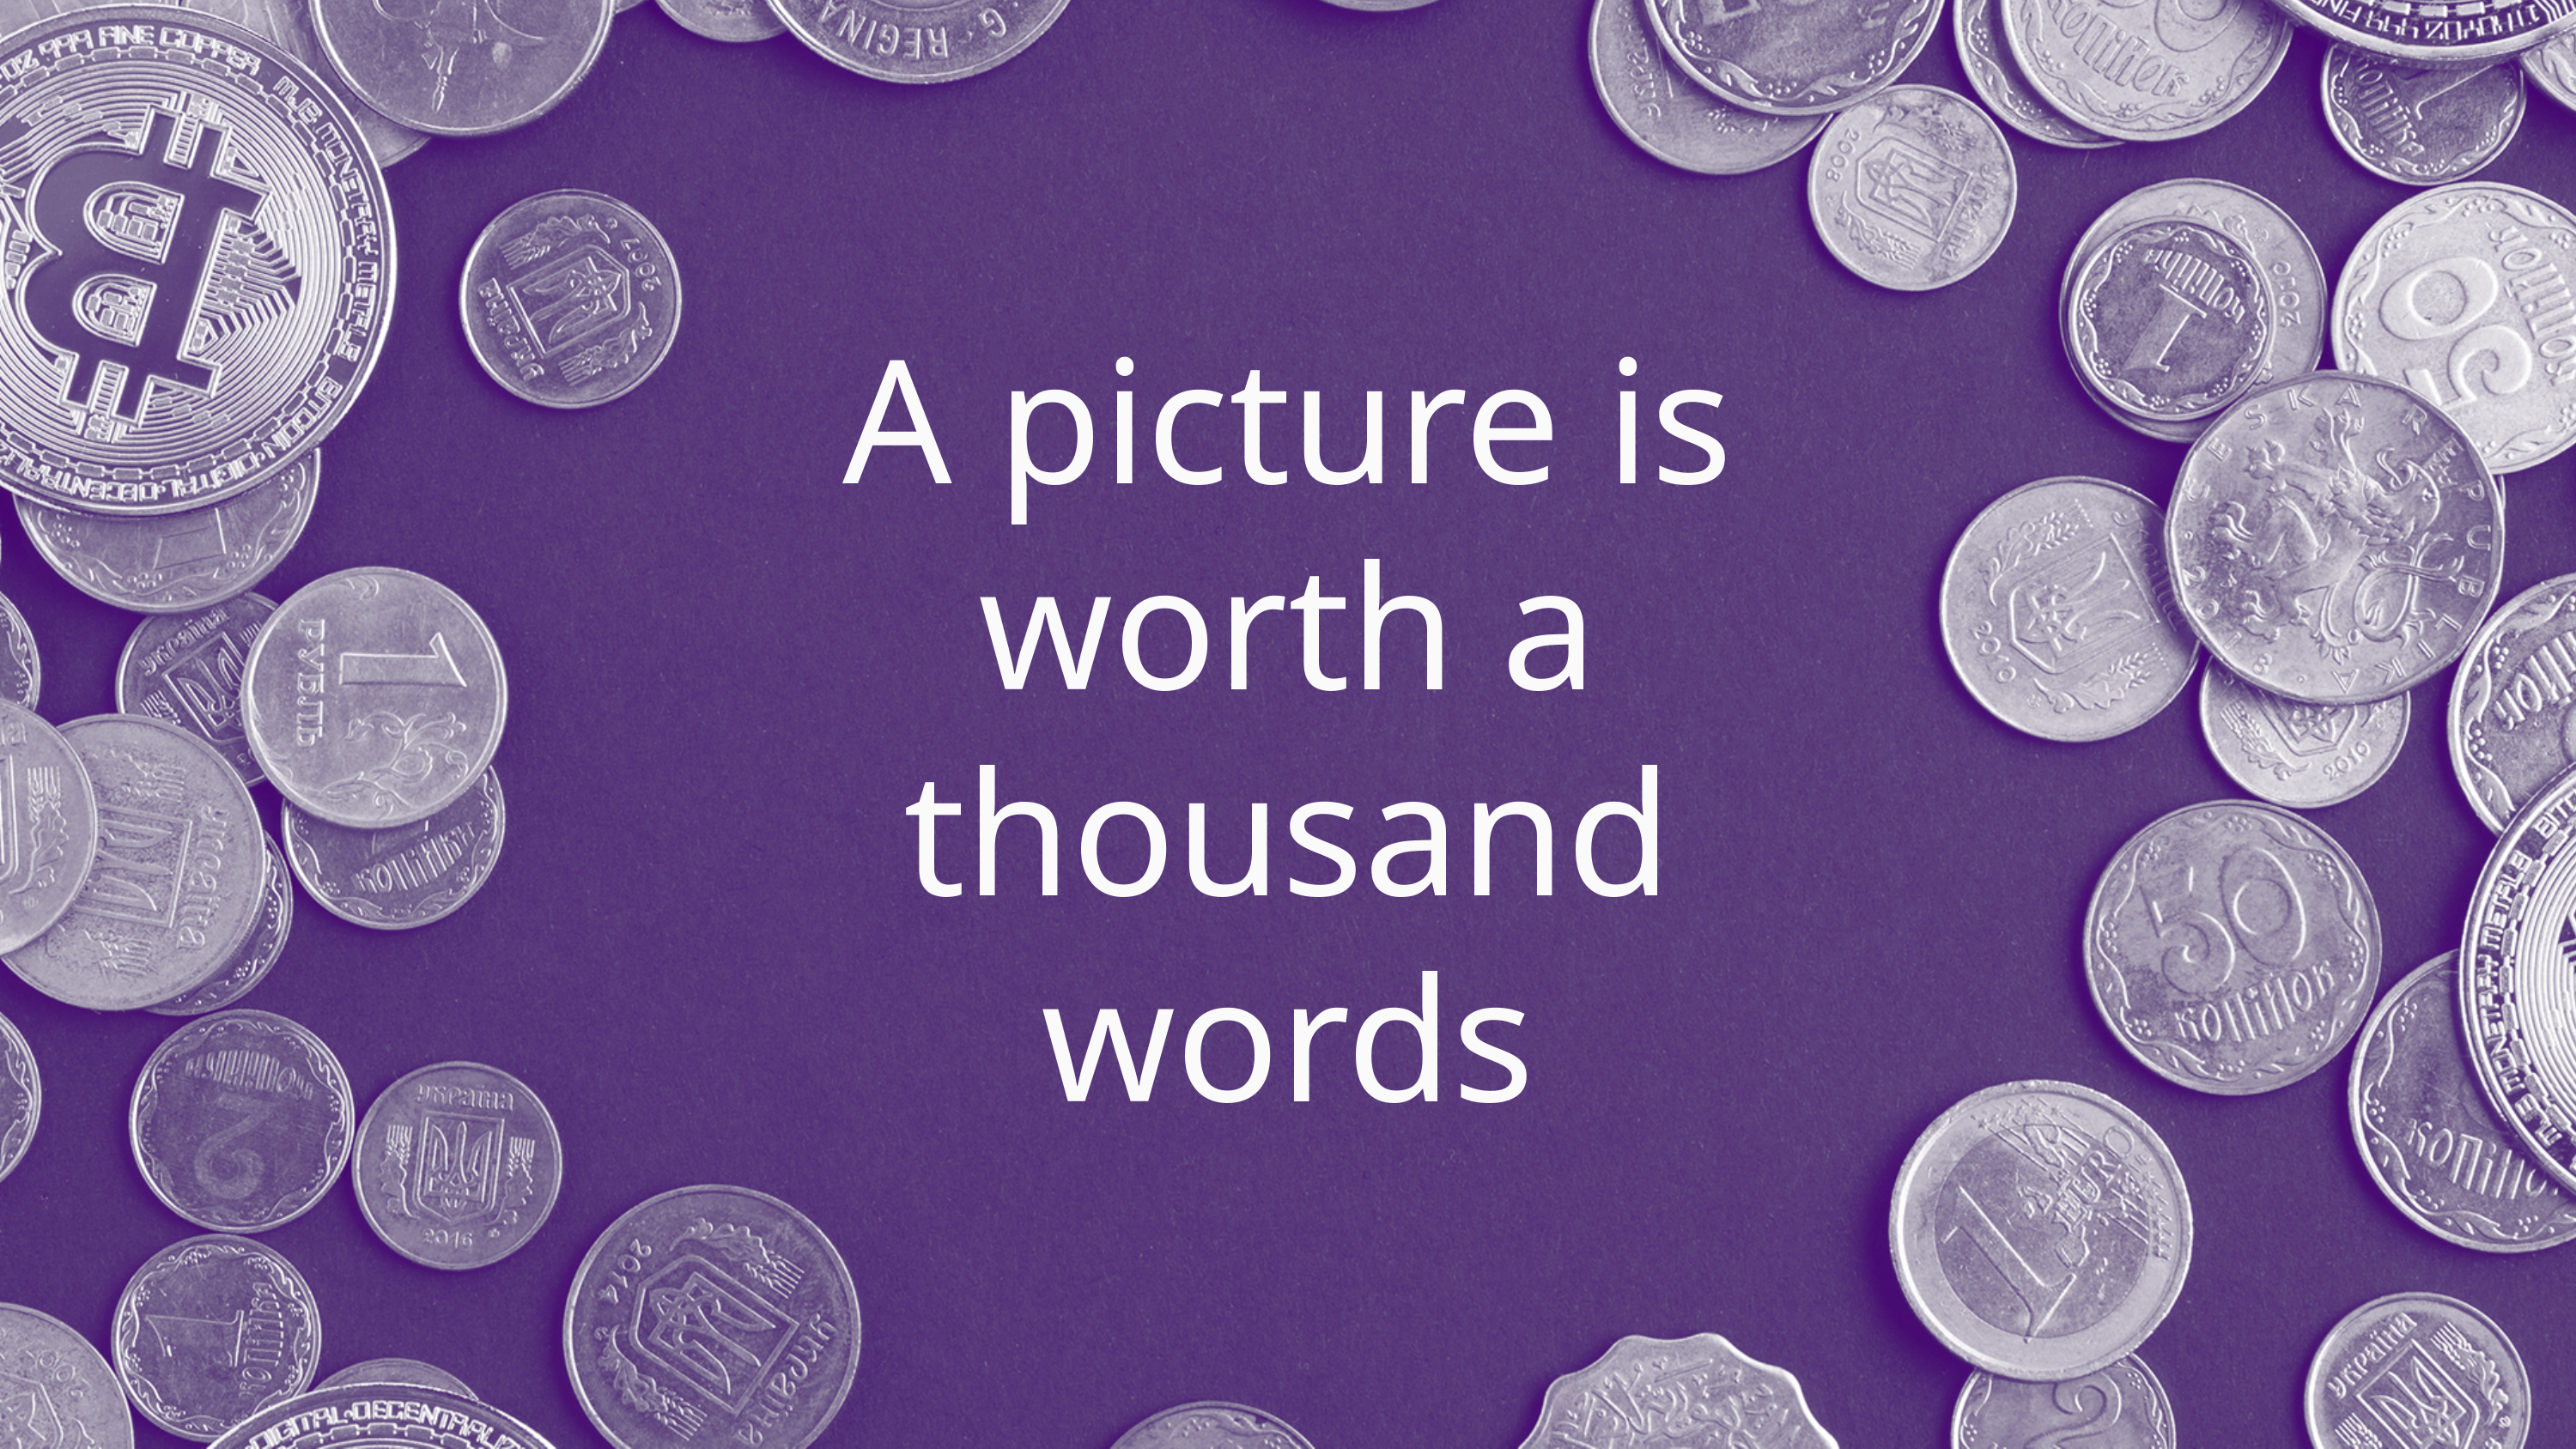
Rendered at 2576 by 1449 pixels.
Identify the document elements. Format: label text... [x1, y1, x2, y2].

title A picture is worth a thousand words [648, 467, 1928, 982]
picture [0, 0, 2576, 1449]
